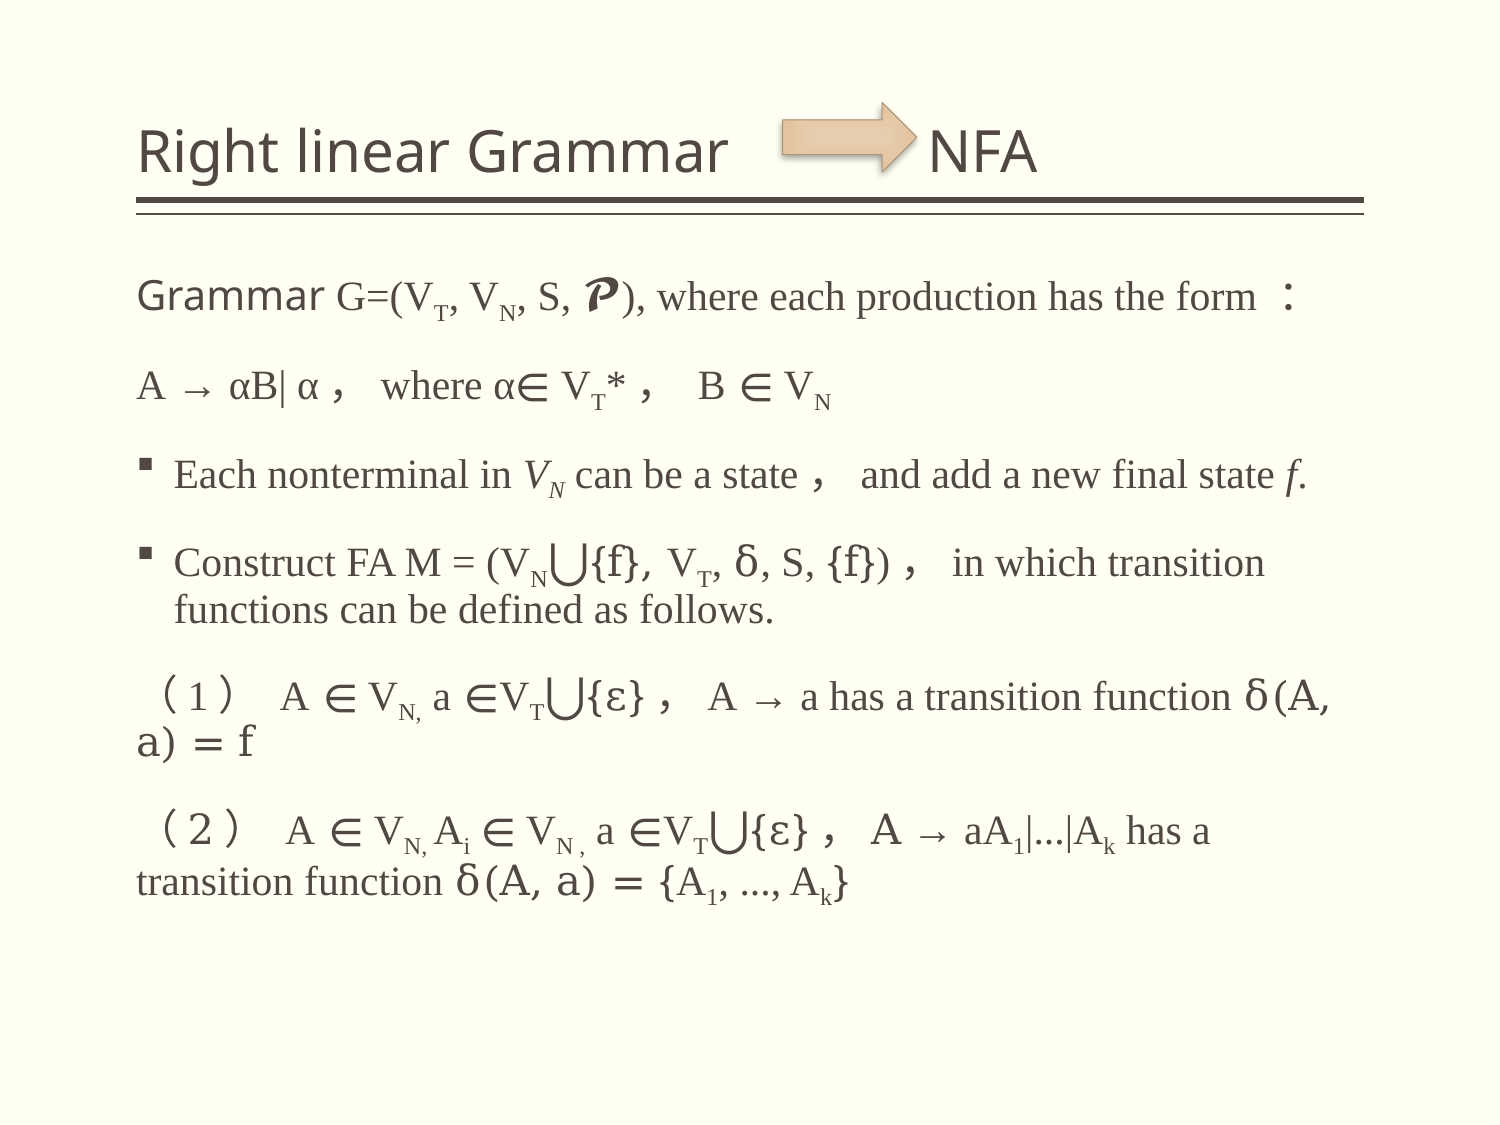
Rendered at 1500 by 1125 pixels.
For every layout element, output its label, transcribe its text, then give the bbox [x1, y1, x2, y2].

text_box [782, 101, 918, 173]
list Grammar G=(VT, VN, S, 𝓟), where each production has the form ： A → αB| α，where α∊ VT*， B ∊ VN Each nonterminal in VN can be a state，and add a new final state f. Construct FA M = (VN⋃{f}, VT, δ, S, {f})，in which transition functions can be defined as follows. （1） A ∊ VN, a ∊VT⋃{ε}，A → a has a transition function δ(A, a) = f （2） A ∊ VN, Ai ∊ VN , a ∊VT⋃{ε}，A → aA1|...|Ak has a transition function δ(A, a) = {A1, ..., Ak} [135, 262, 1364, 1013]
title Right linear Grammar NFA [135, 12, 1364, 193]
